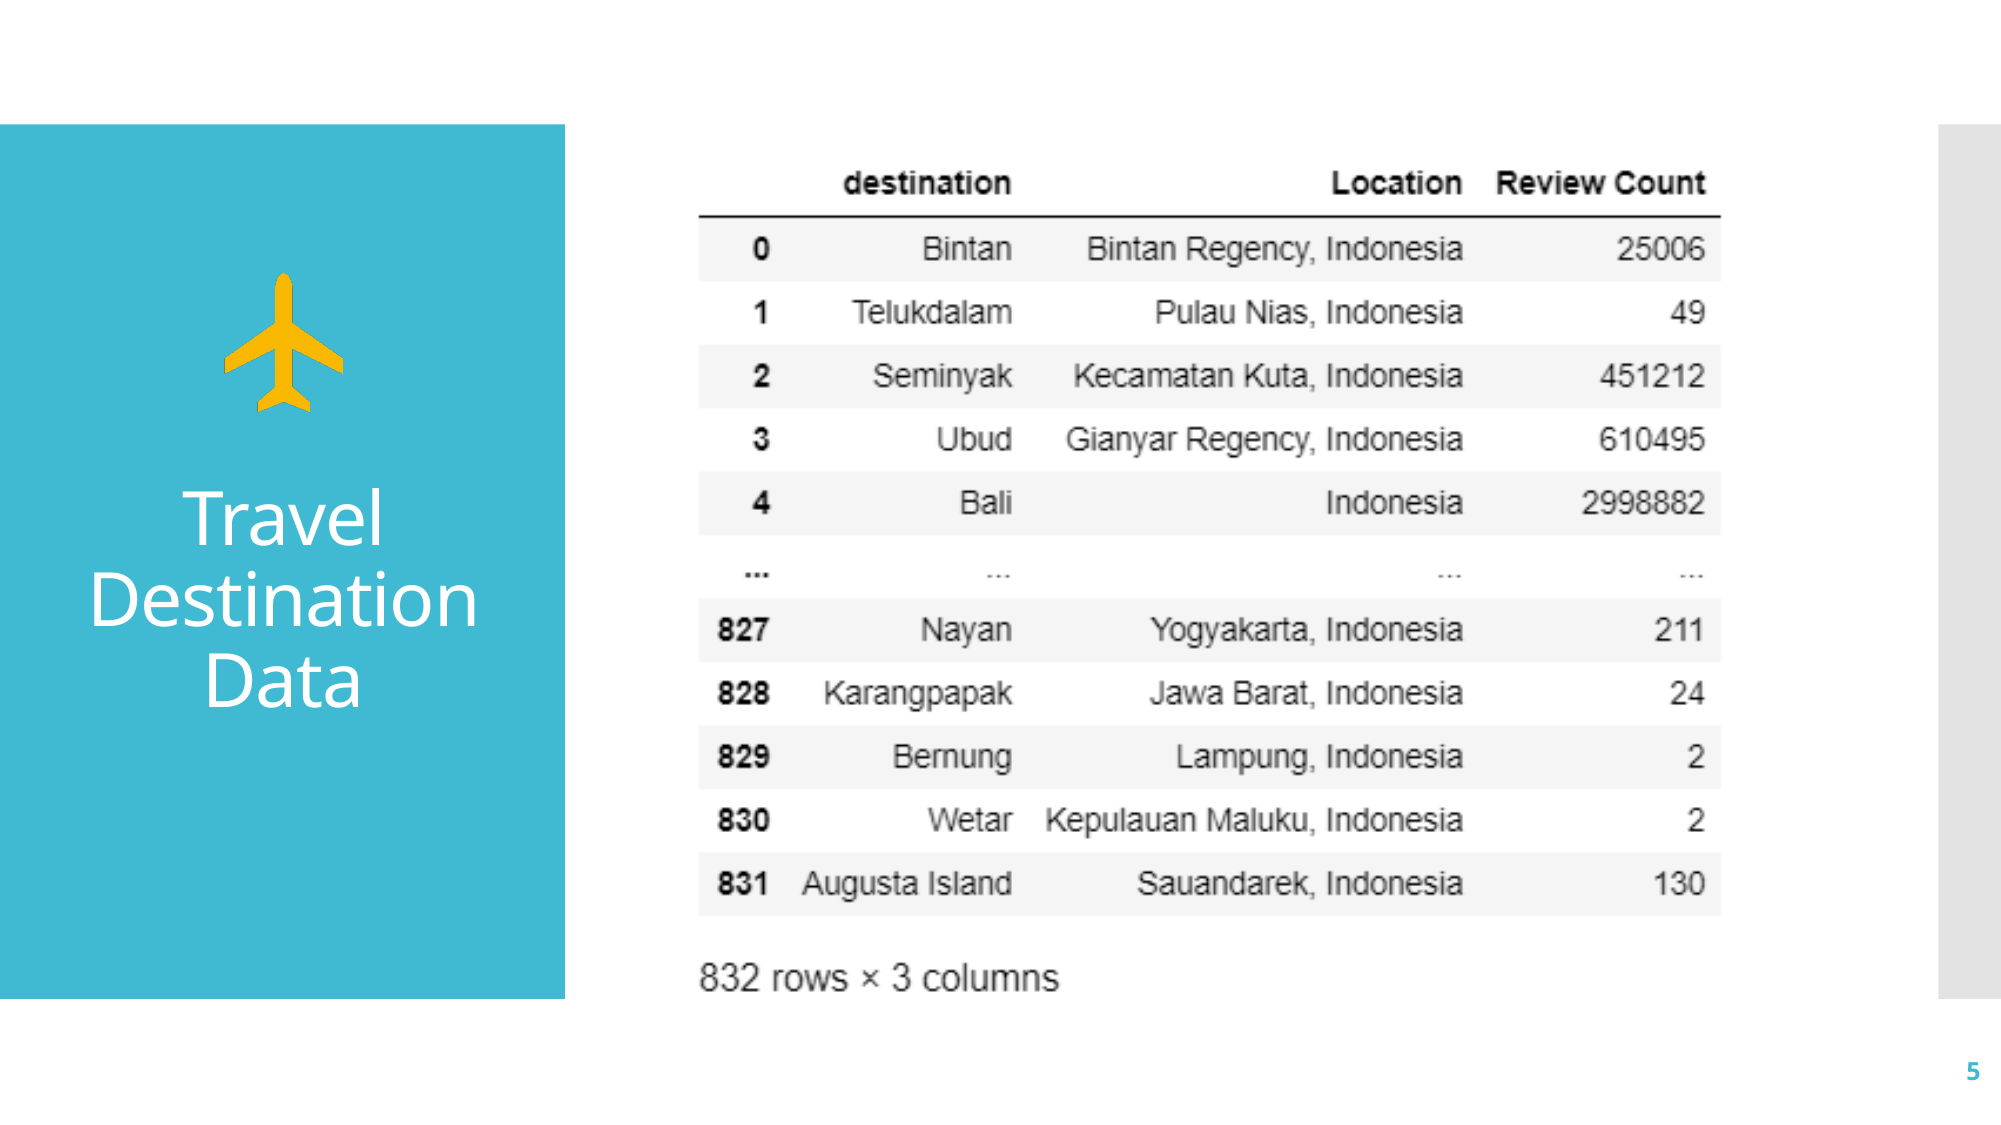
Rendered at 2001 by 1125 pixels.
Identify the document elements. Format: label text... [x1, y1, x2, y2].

title Travel Destination Data [41, 184, 525, 940]
text_box [199, 259, 367, 427]
slide_number 5 [1744, 1042, 1996, 1103]
picture [675, 107, 1745, 1013]
